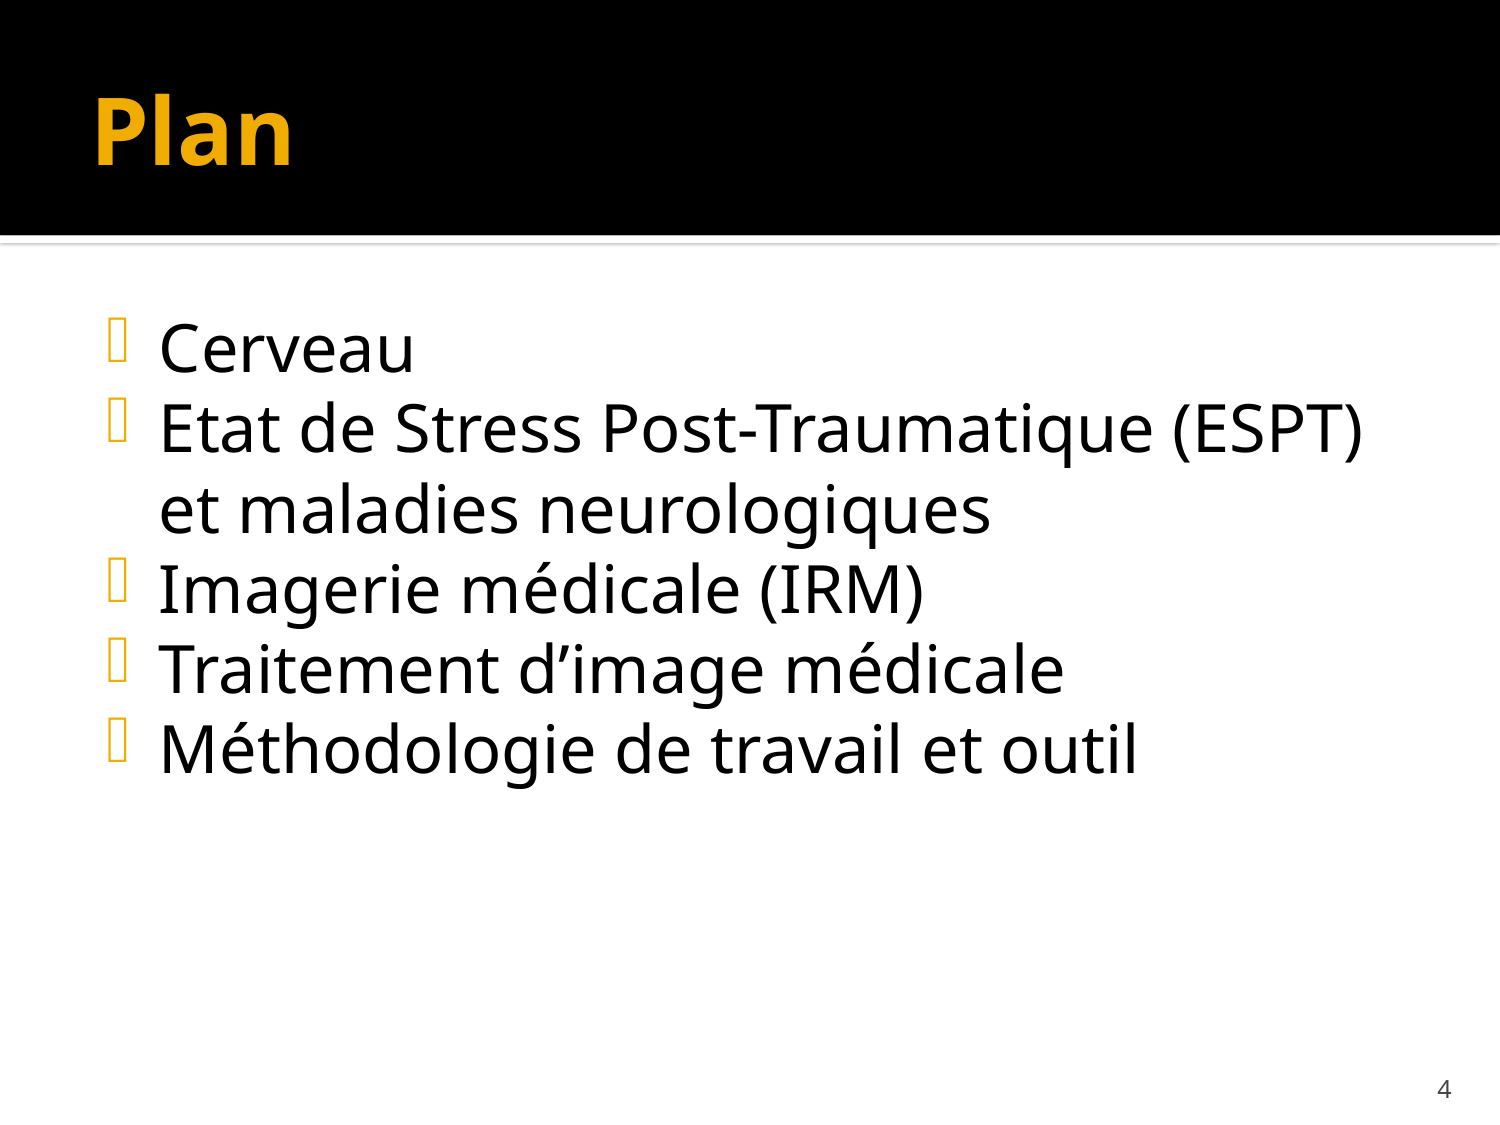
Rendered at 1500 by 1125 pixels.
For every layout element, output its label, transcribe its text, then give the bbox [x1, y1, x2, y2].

title Plan [75, 25, 1425, 231]
list Cerveau Etat de Stress Post-Traumatique (ESPT) et maladies neurologiques Imagerie médicale (IRM) Traitement d’image médicale Méthodologie de travail et outil [75, 291, 1425, 1050]
slide_number 4 [1345, 1062, 1467, 1108]
